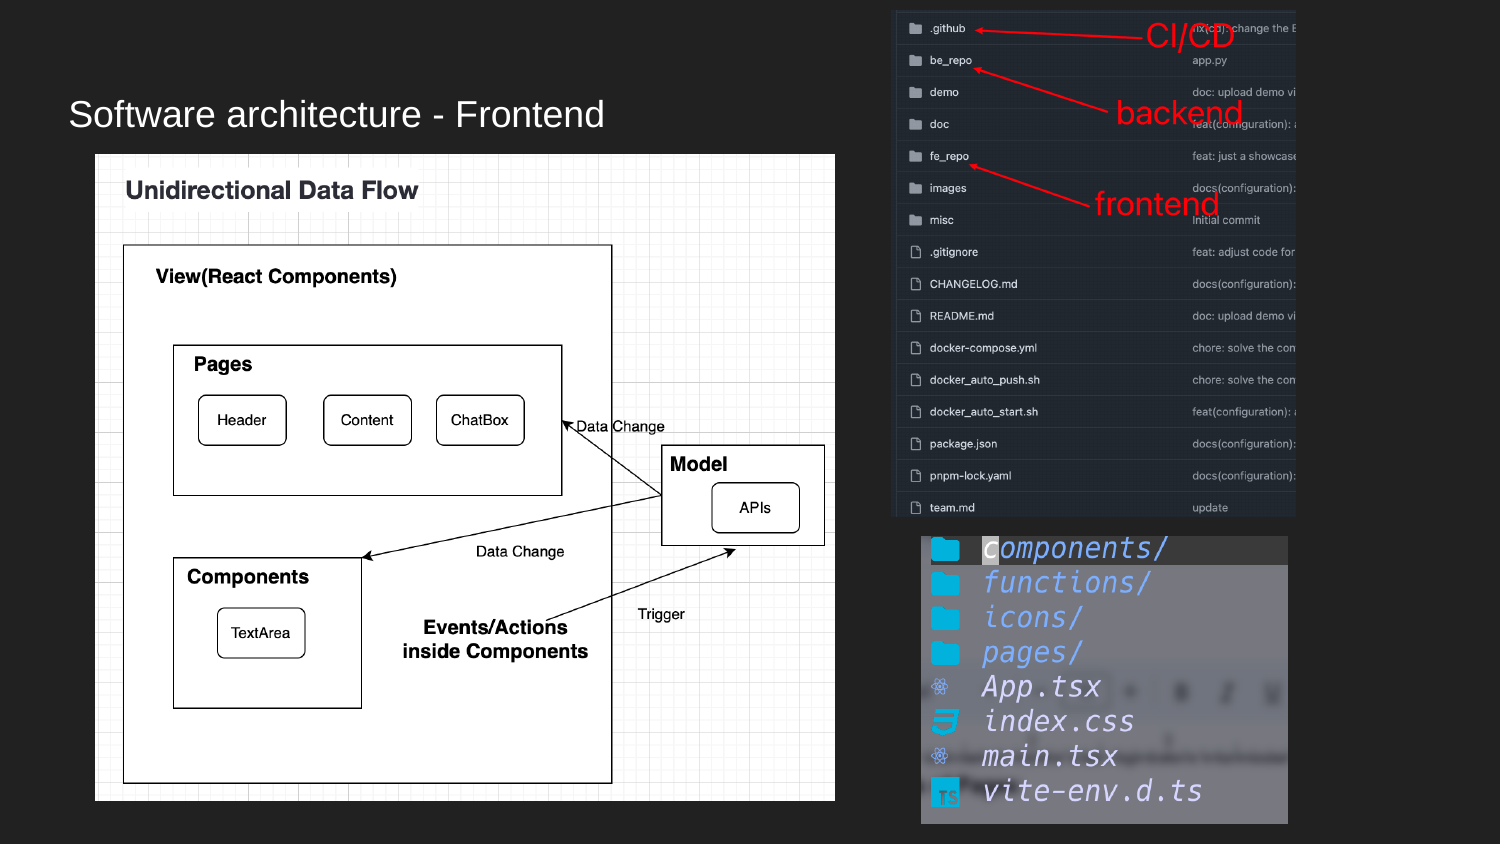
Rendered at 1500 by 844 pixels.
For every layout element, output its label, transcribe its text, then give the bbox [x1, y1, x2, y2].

picture [95, 154, 835, 802]
picture [891, 10, 1296, 518]
picture [921, 535, 1288, 825]
text_box Software architecture - Frontend [53, 52, 1467, 801]
